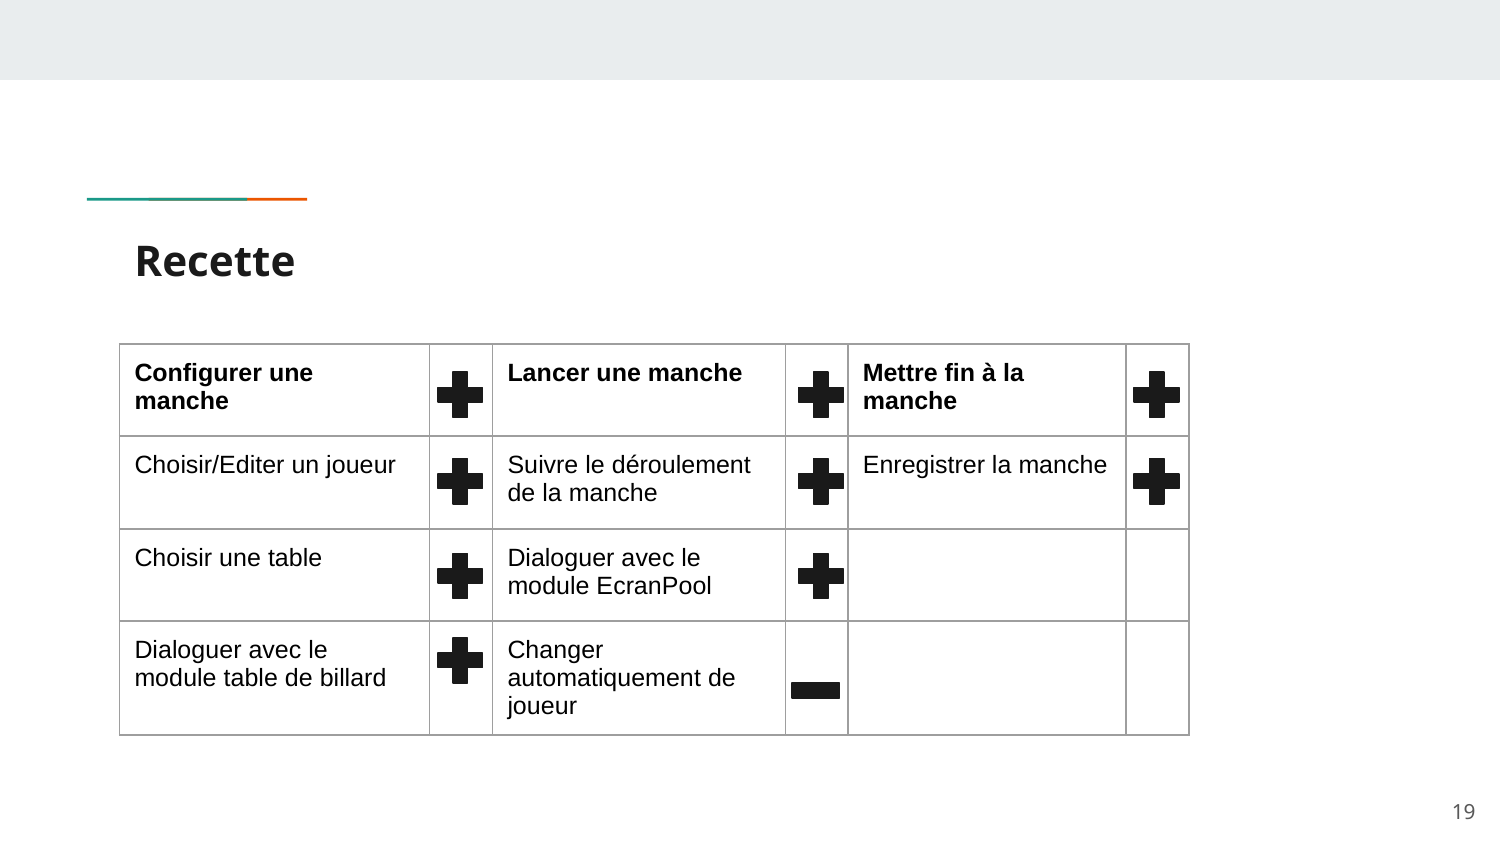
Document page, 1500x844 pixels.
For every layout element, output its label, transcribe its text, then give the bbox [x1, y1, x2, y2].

table_cell Enregistrer la manche [849, 437, 1125, 528]
text_box [798, 458, 844, 504]
table_cell [430, 530, 492, 620]
table_cell [1127, 622, 1188, 734]
table_cell Choisir/Editer un joueur [120, 437, 429, 528]
table_header Configurer une manche [120, 345, 429, 435]
table_header [1127, 345, 1188, 435]
table_header [786, 345, 847, 435]
text_box [437, 458, 483, 504]
table_header Lancer une manche [493, 345, 785, 435]
table_cell Dialoguer avec le module EcranPool [493, 530, 785, 620]
table_cell Changer automatiquement de joueur [493, 622, 785, 734]
text_box [437, 637, 483, 683]
text_box [1134, 372, 1180, 418]
slide_number ‹#› [1400, 779, 1491, 844]
table_cell [849, 622, 1125, 734]
table_header [430, 345, 492, 435]
text_box [798, 553, 844, 599]
text_box [798, 372, 844, 418]
table_cell Dialoguer avec le module table de billard [120, 622, 429, 734]
text_box [437, 372, 483, 418]
table_header Mettre fin à la manche [849, 345, 1125, 435]
table_cell [430, 437, 492, 528]
table_cell [849, 530, 1125, 620]
table_cell [786, 530, 847, 620]
table_cell Suivre le déroulement de la manche [493, 437, 785, 528]
table_cell [1127, 530, 1188, 620]
text_box [791, 682, 840, 699]
table_cell [430, 622, 492, 734]
text_box [1134, 458, 1180, 504]
title Recette [119, 216, 1381, 305]
table_cell Choisir une table [120, 530, 429, 620]
text_box [437, 553, 483, 599]
table_cell [786, 437, 847, 528]
table_cell [786, 622, 847, 734]
table_cell [1127, 437, 1188, 528]
